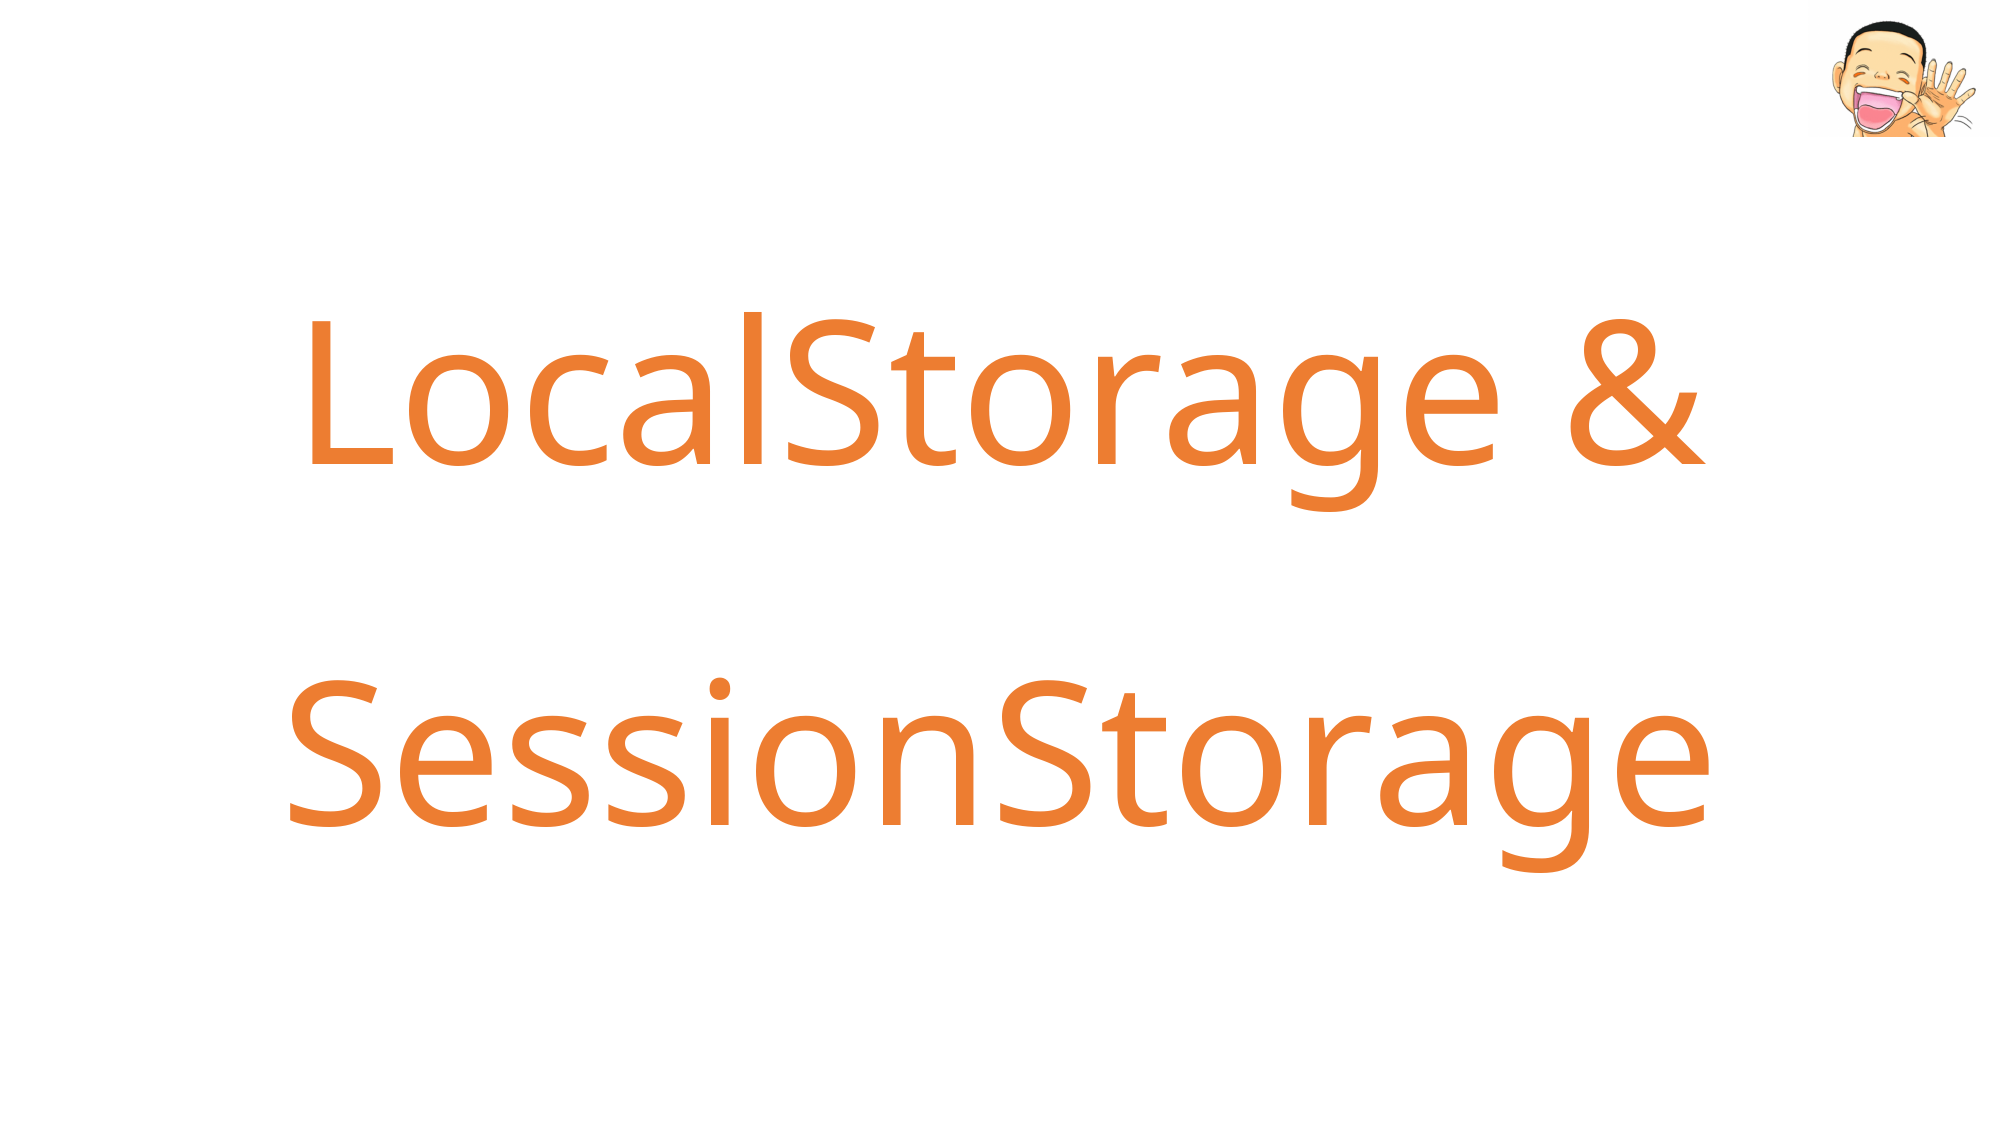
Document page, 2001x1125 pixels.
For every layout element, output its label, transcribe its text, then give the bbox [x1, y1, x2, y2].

text_box LocalStorage & SessionStorage [0, 137, 2000, 873]
picture [1808, 0, 2000, 137]
